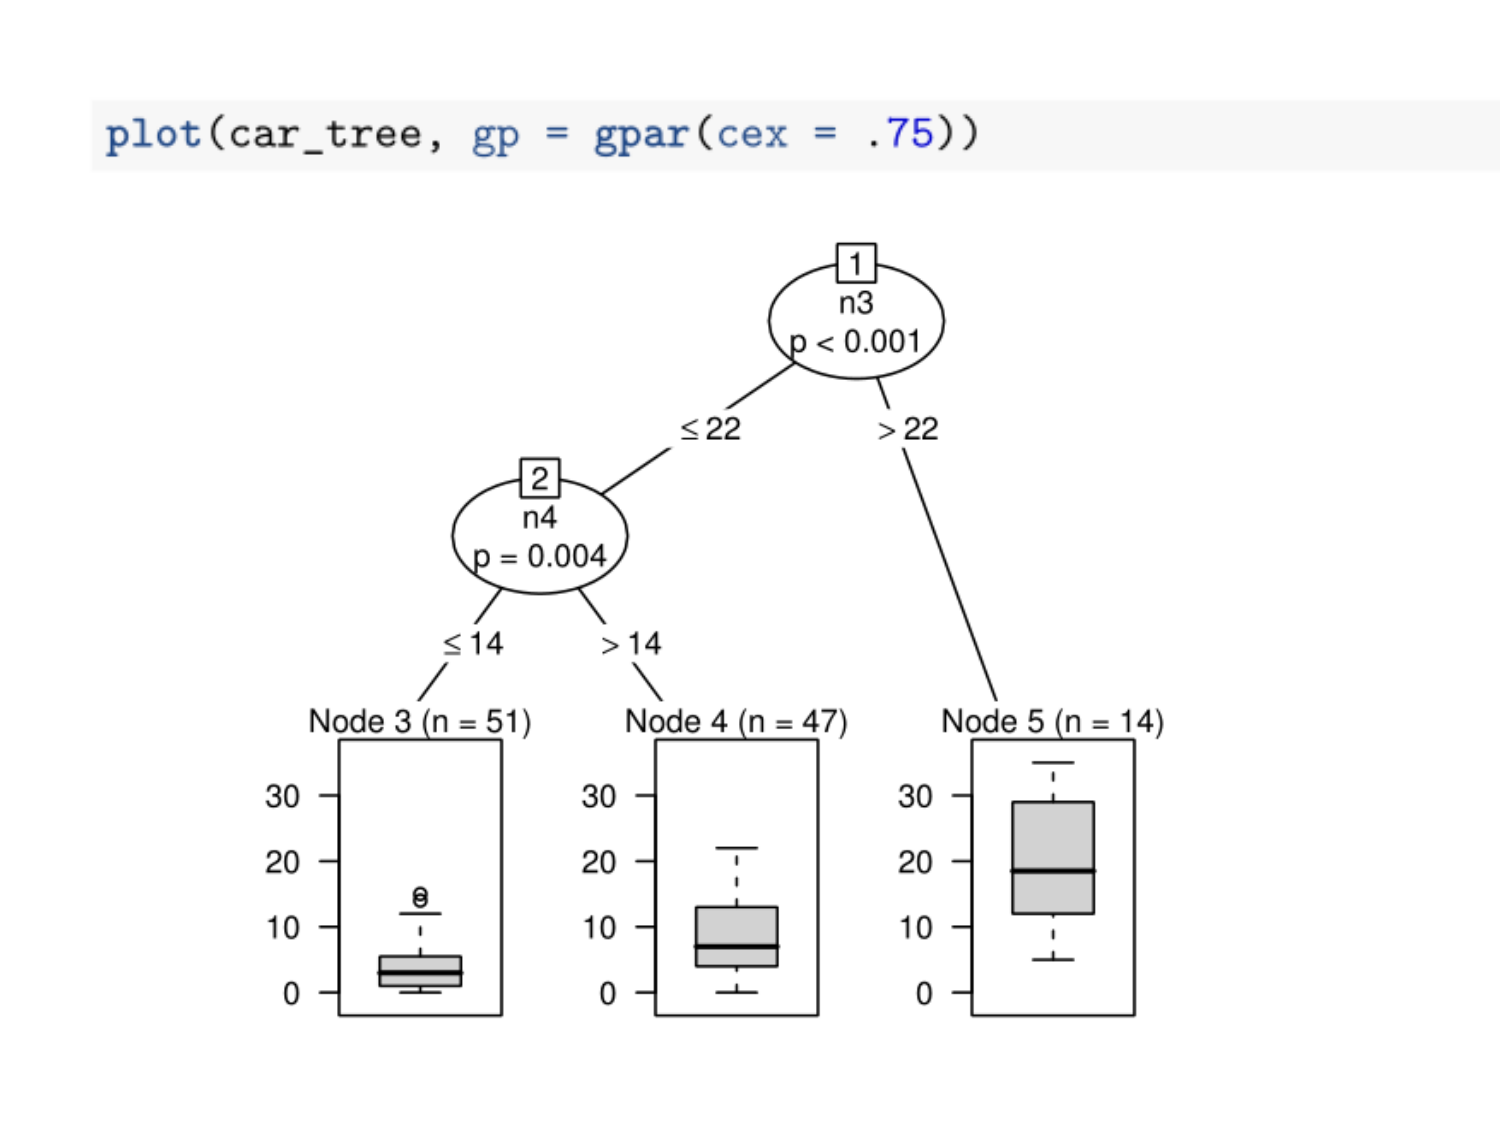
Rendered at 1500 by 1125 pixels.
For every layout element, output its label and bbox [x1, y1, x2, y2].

picture [52, 94, 1500, 197]
picture [220, 219, 1216, 1080]
